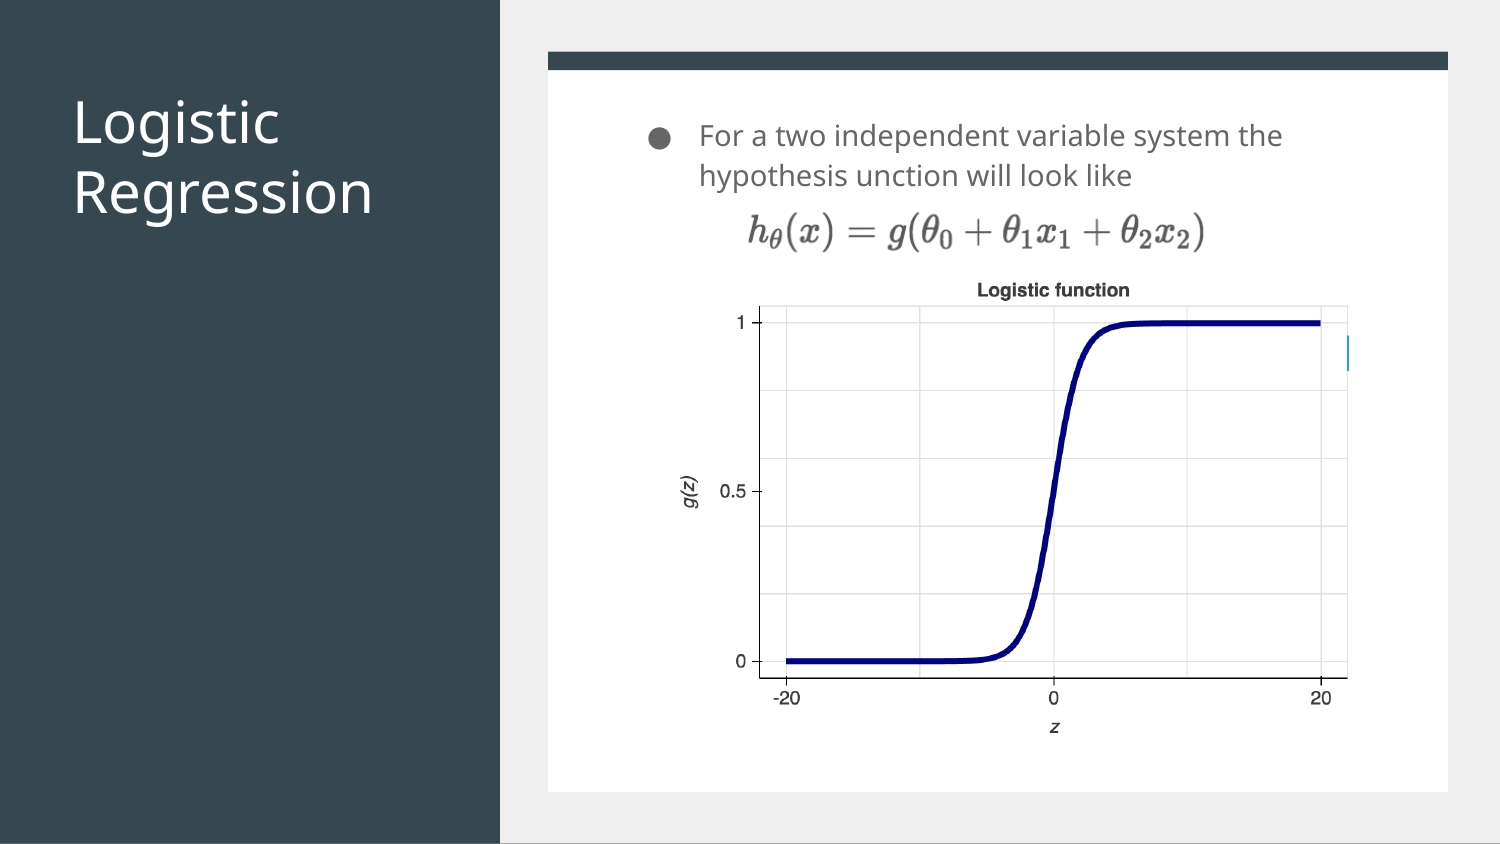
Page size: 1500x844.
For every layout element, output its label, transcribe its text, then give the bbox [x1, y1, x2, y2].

list For a two independent variable system the hypothesis unction will look like [580, 97, 1416, 741]
title Logistic Regression [57, 70, 443, 792]
picture [666, 274, 1350, 741]
picture [734, 193, 1215, 263]
